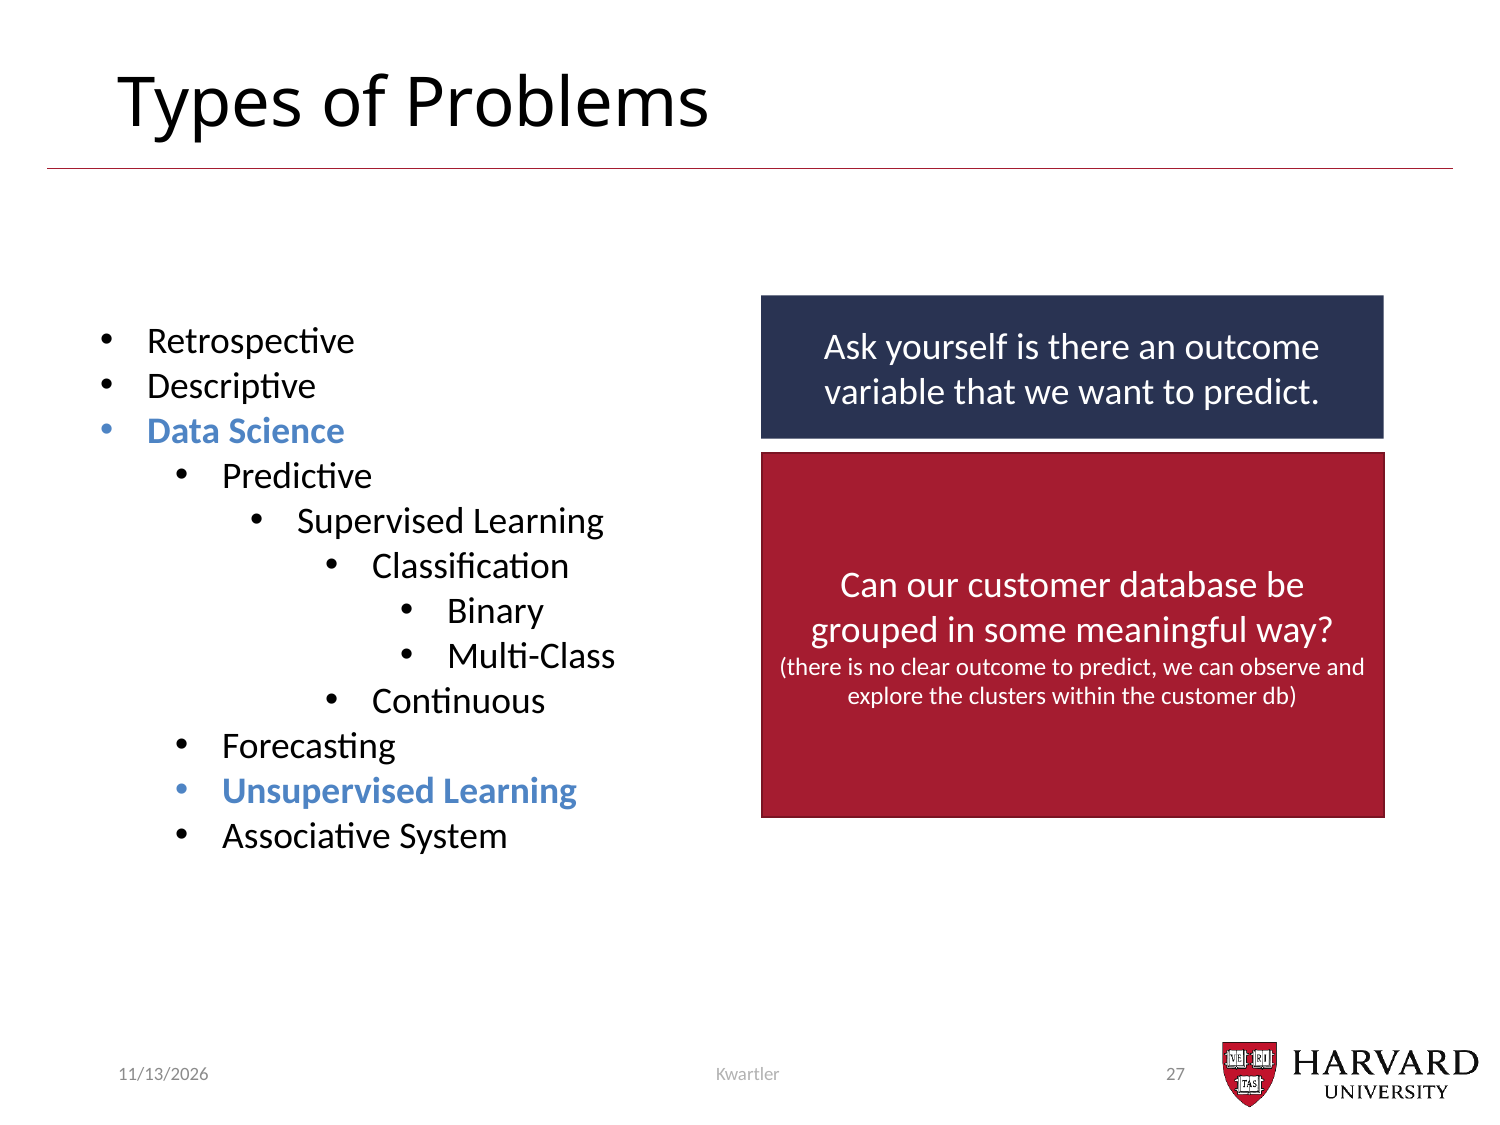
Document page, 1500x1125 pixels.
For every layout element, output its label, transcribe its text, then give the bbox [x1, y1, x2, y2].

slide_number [103, 1042, 441, 1103]
slide_number 27 [1059, 1042, 1200, 1103]
title Types of Problems [103, 59, 1397, 157]
text_box Can our customer database be grouped in some meaningful way? (there is no clear outcome to predict, we can observe and explore the clusters within the customer db) [761, 452, 1385, 818]
text_box Ask yourself is there an outcome variable that we want to predict. [760, 294, 1385, 440]
footer Kwartler [496, 1042, 1004, 1103]
picture [1200, 1024, 1500, 1125]
text_box Retrospective Descriptive Data Science Predictive Supervised Learning Classification Binary Multi-Class Continuous Forecasting Unsupervised Learning Associative System [85, 308, 631, 909]
